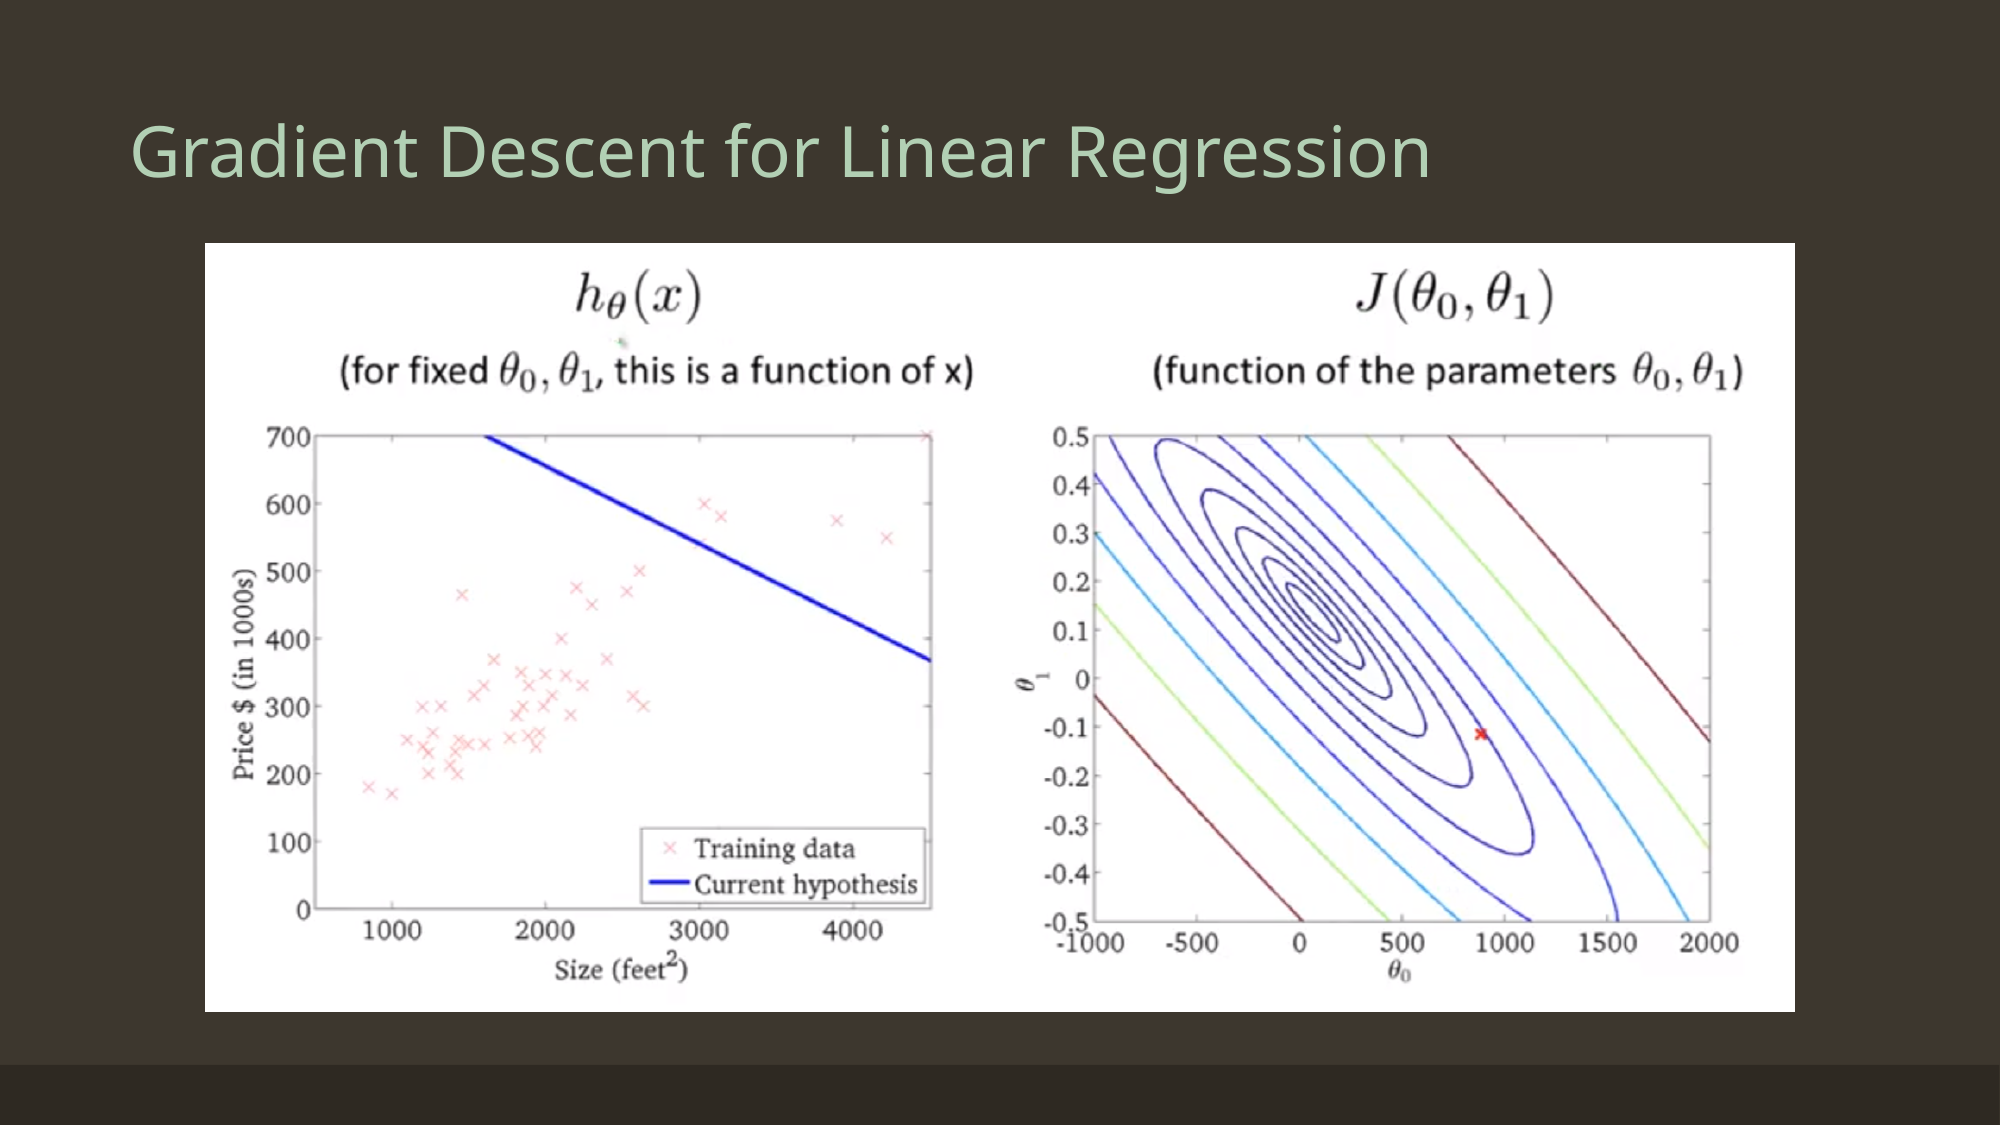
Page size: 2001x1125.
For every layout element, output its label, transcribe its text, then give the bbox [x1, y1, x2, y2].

picture [205, 243, 1795, 1012]
text_box Gradient Descent for Linear Regression [114, 90, 1863, 201]
